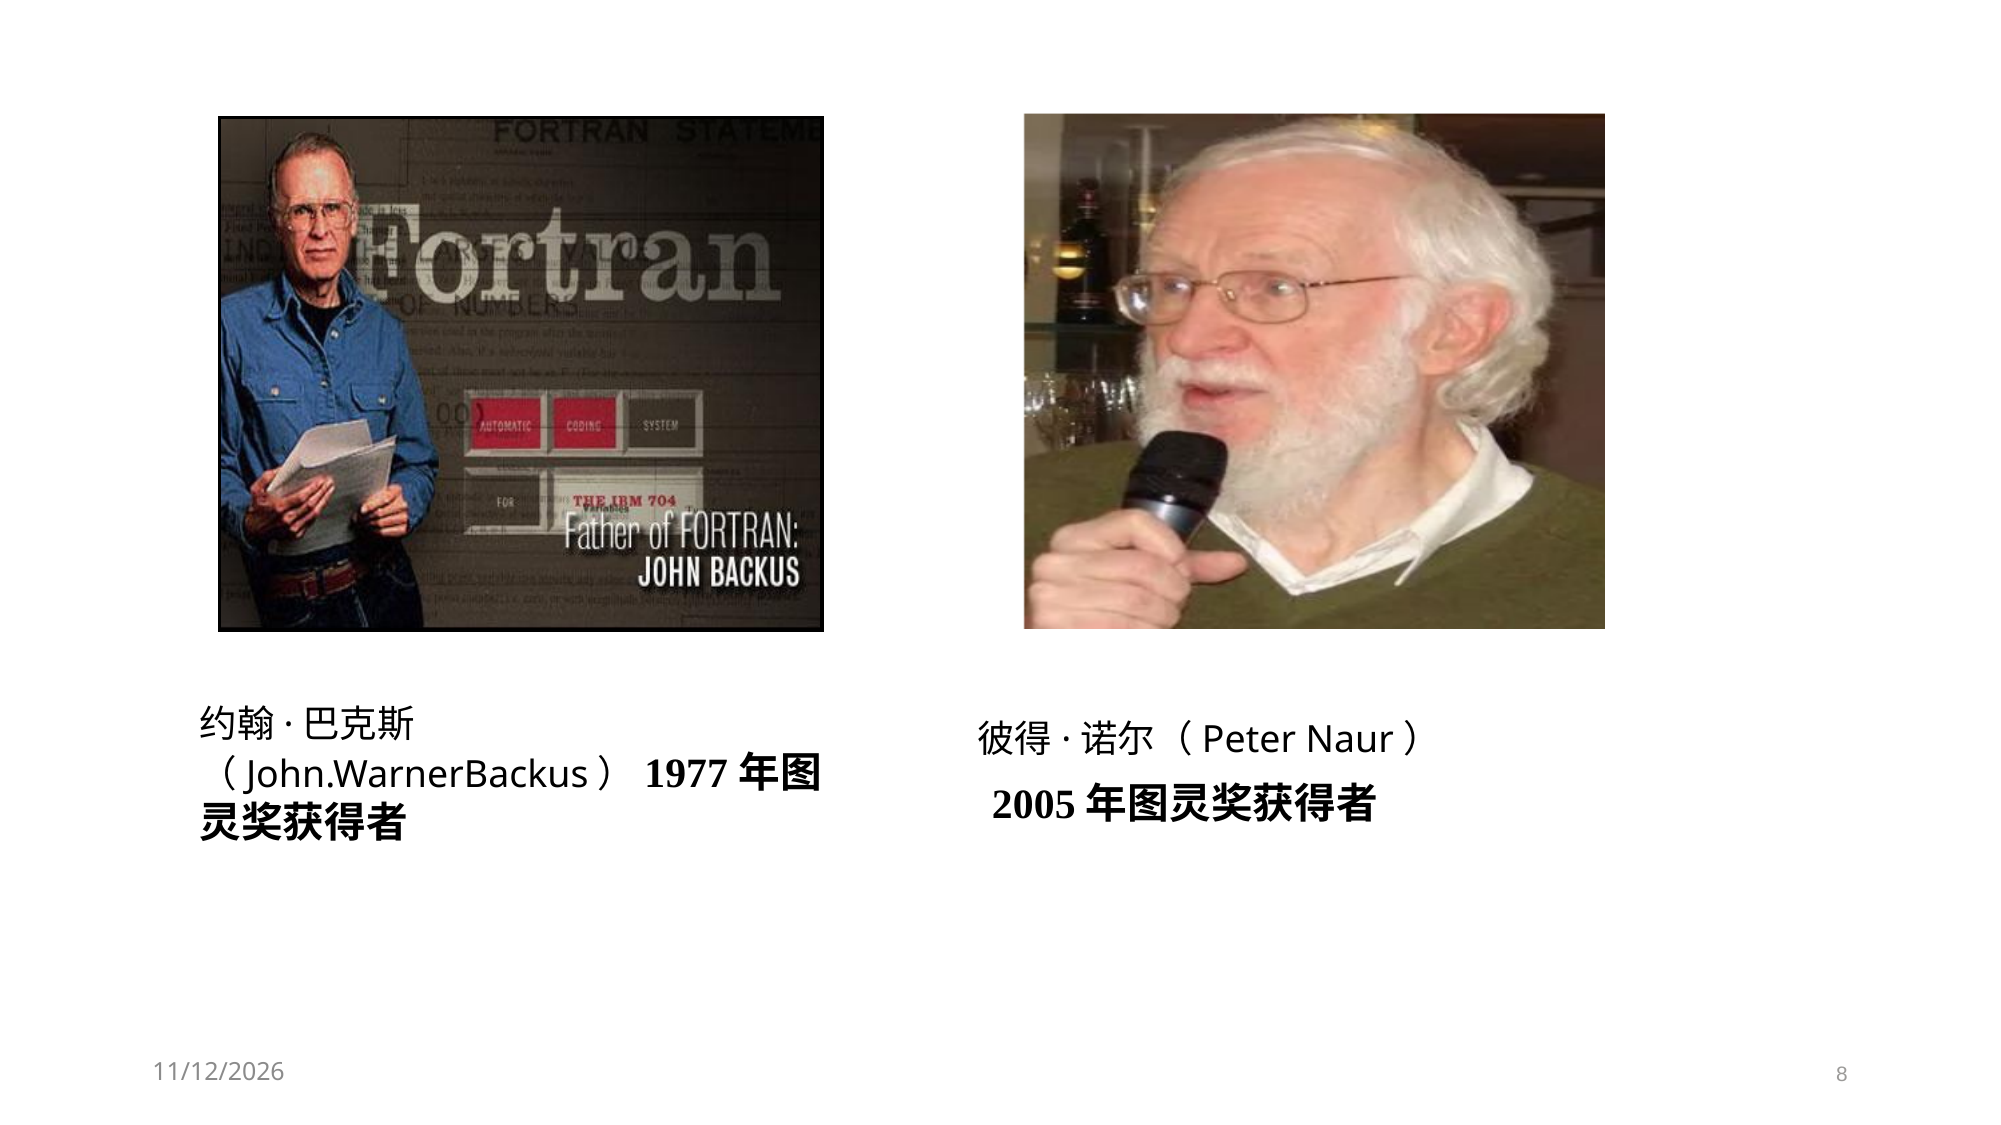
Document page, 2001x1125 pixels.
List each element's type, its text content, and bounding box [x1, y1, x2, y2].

picture [1020, 110, 1605, 629]
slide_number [137, 1042, 588, 1103]
text_box 彼得·诺尔（Peter Naur） 2005年图灵奖获得者 [962, 707, 1634, 838]
text_box [264, 31, 1715, 281]
slide_number 8 [1412, 1042, 1863, 1103]
text_box 约翰·巴克斯（John.WarnerBackus）1977年图灵奖获得者 [184, 693, 857, 853]
picture [220, 119, 821, 629]
